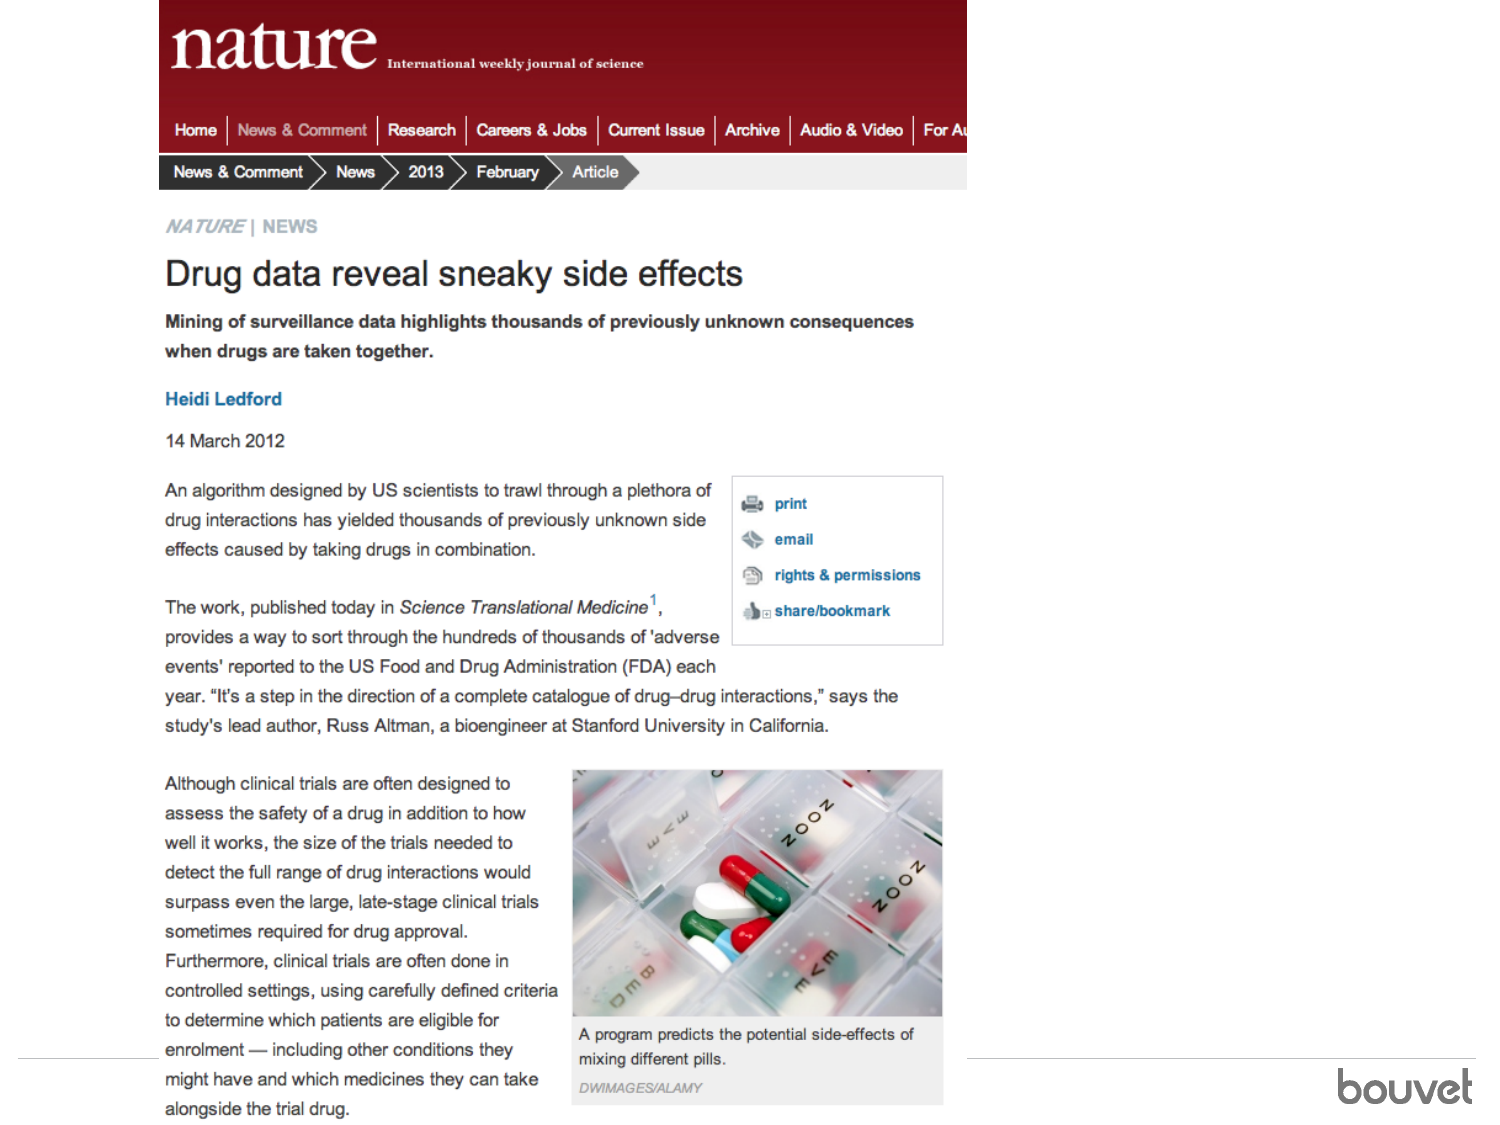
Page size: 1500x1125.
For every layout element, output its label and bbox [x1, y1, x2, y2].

picture [159, 0, 967, 1125]
picture [1338, 1068, 1472, 1104]
